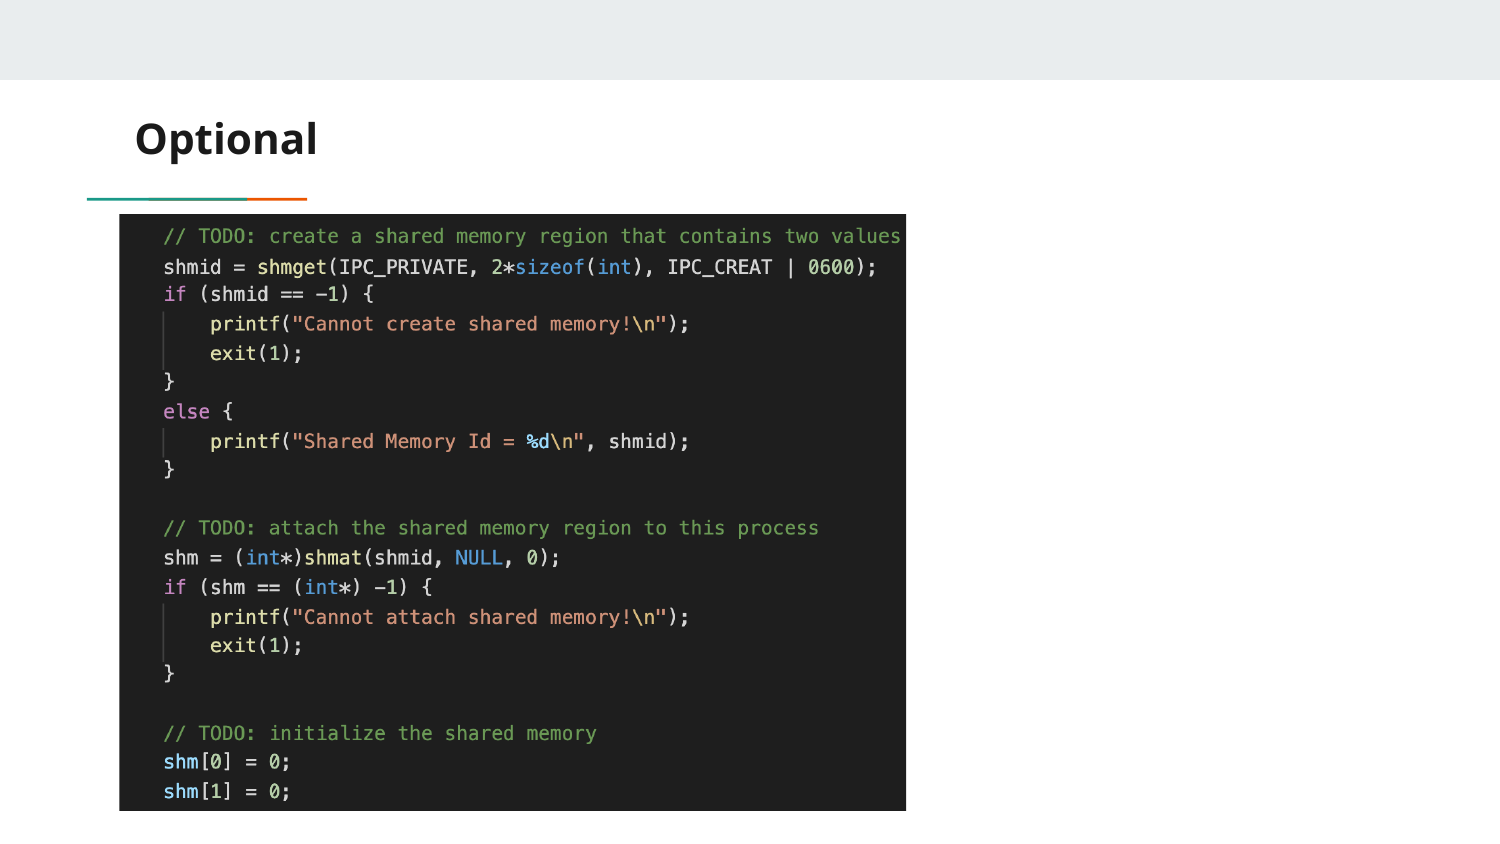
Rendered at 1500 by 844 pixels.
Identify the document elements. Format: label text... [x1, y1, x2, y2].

title Optional [119, 93, 1381, 182]
picture [119, 213, 907, 811]
